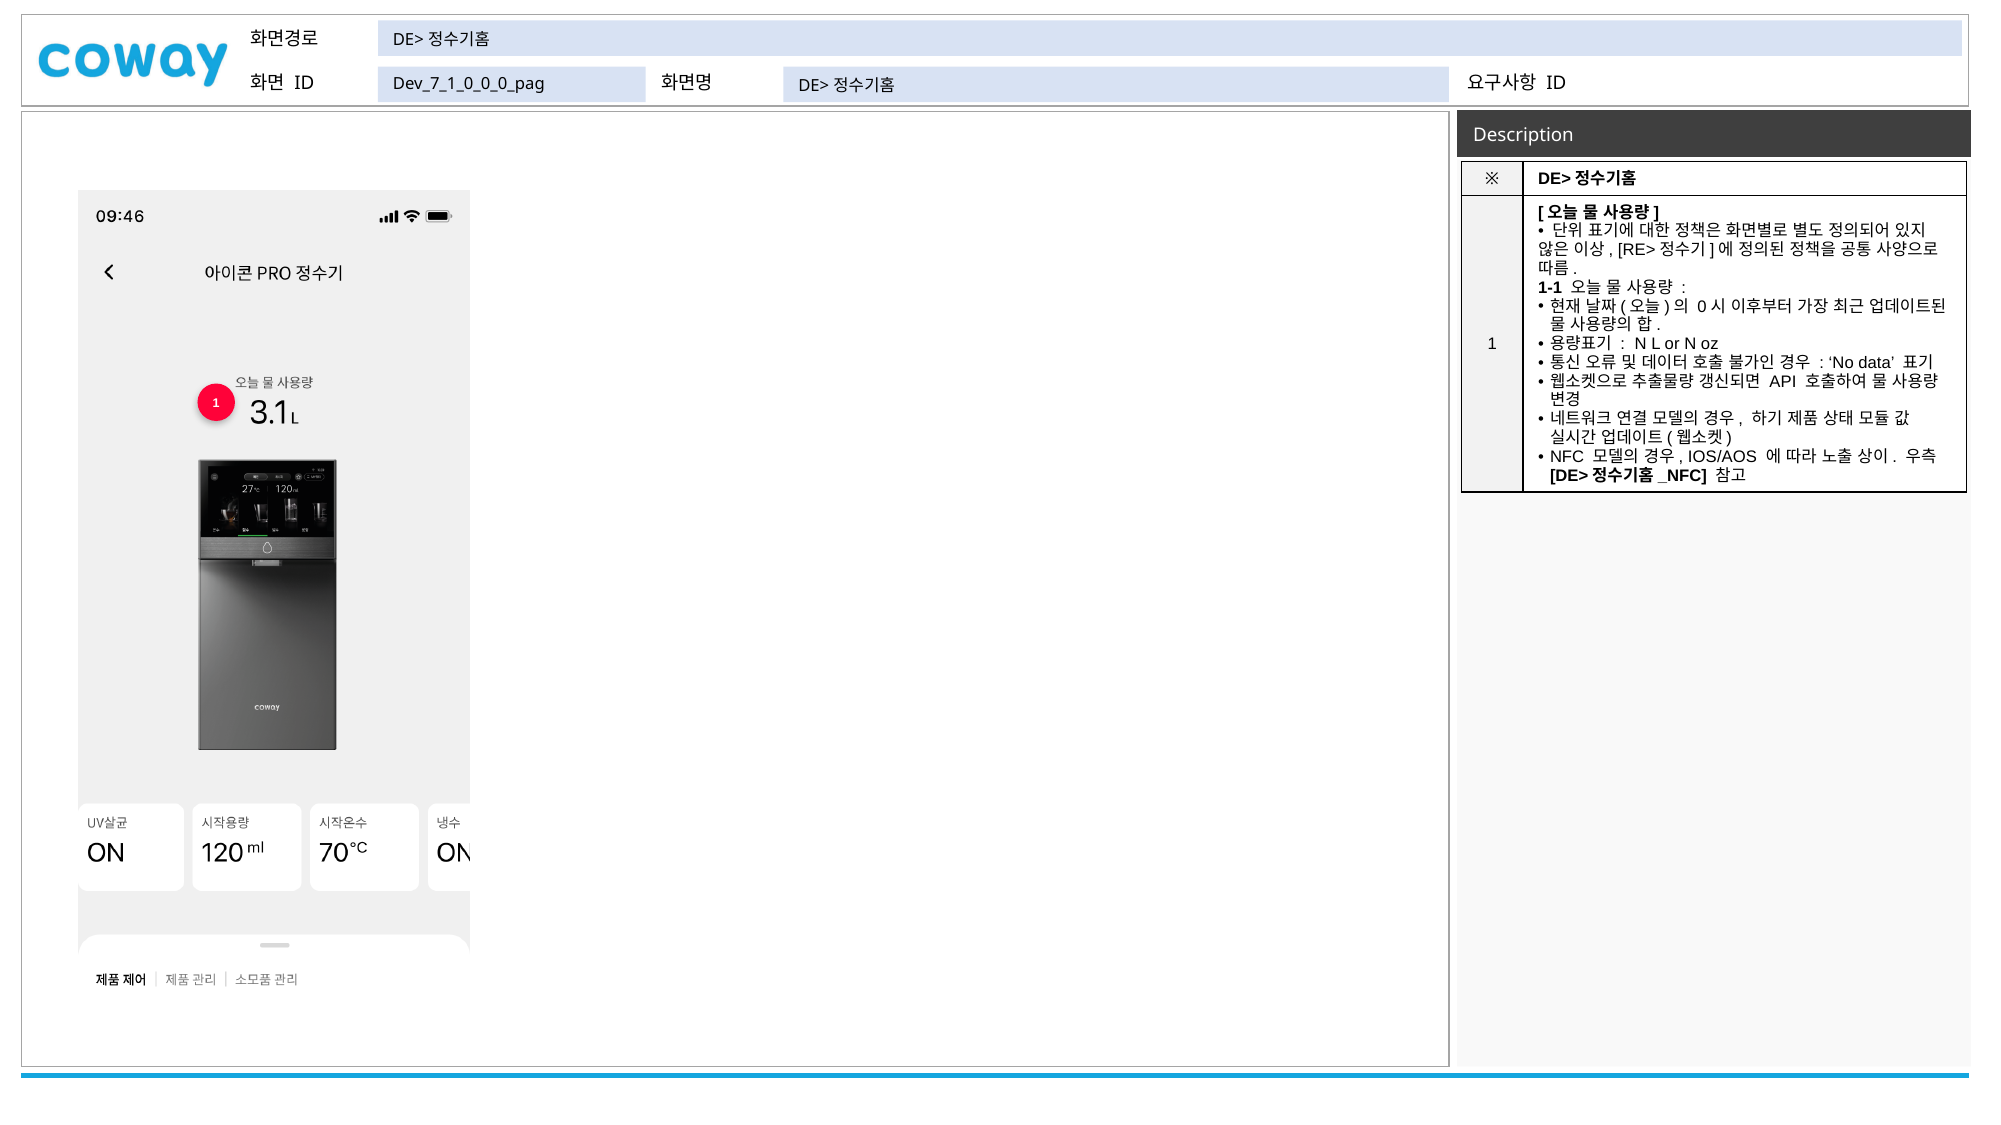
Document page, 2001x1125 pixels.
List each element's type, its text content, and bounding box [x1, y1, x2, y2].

list Dev_7_1_0_0_0_pag [377, 66, 646, 103]
table_cell 1 [1462, 196, 1522, 491]
table_header DE>정수기홈 [1524, 162, 1966, 195]
picture [34, 38, 232, 92]
list DE>정수기홈 [783, 66, 1449, 103]
table_header ※ [1462, 162, 1522, 195]
list DE>정수기홈 [378, 20, 1962, 56]
picture [77, 190, 470, 1018]
table_cell [오늘 물 사용량] • 단위 표기에 대한 정책은 화면별로 별도 정의되어 있지 않은 이상, [RE>정수기]에 정의된 정책을 공통 사양으로 따름. 1-1 오늘 물 사용량 : 현재 날짜(오늘)의 0시 이후부터 가장 최근 업데이트된 물 사용량의 합. 용량표기 : N L or N oz 통신 오류 및 데이터 호출 불가인 경우 : ‘No data’ 표기 웹소켓으로 추출물량 갱신되면 API 호출하여 물 사용량 변경 네트워크 연결 모델의 경우, 하기 제품 상태 모듈 값 실시간 업데이트(웹소켓) NFC 모델의 경우, IOS/AOS 에 따라 노출 상이. 우측 [DE>정수기홈_NFC] 참고 [1524, 196, 1966, 491]
